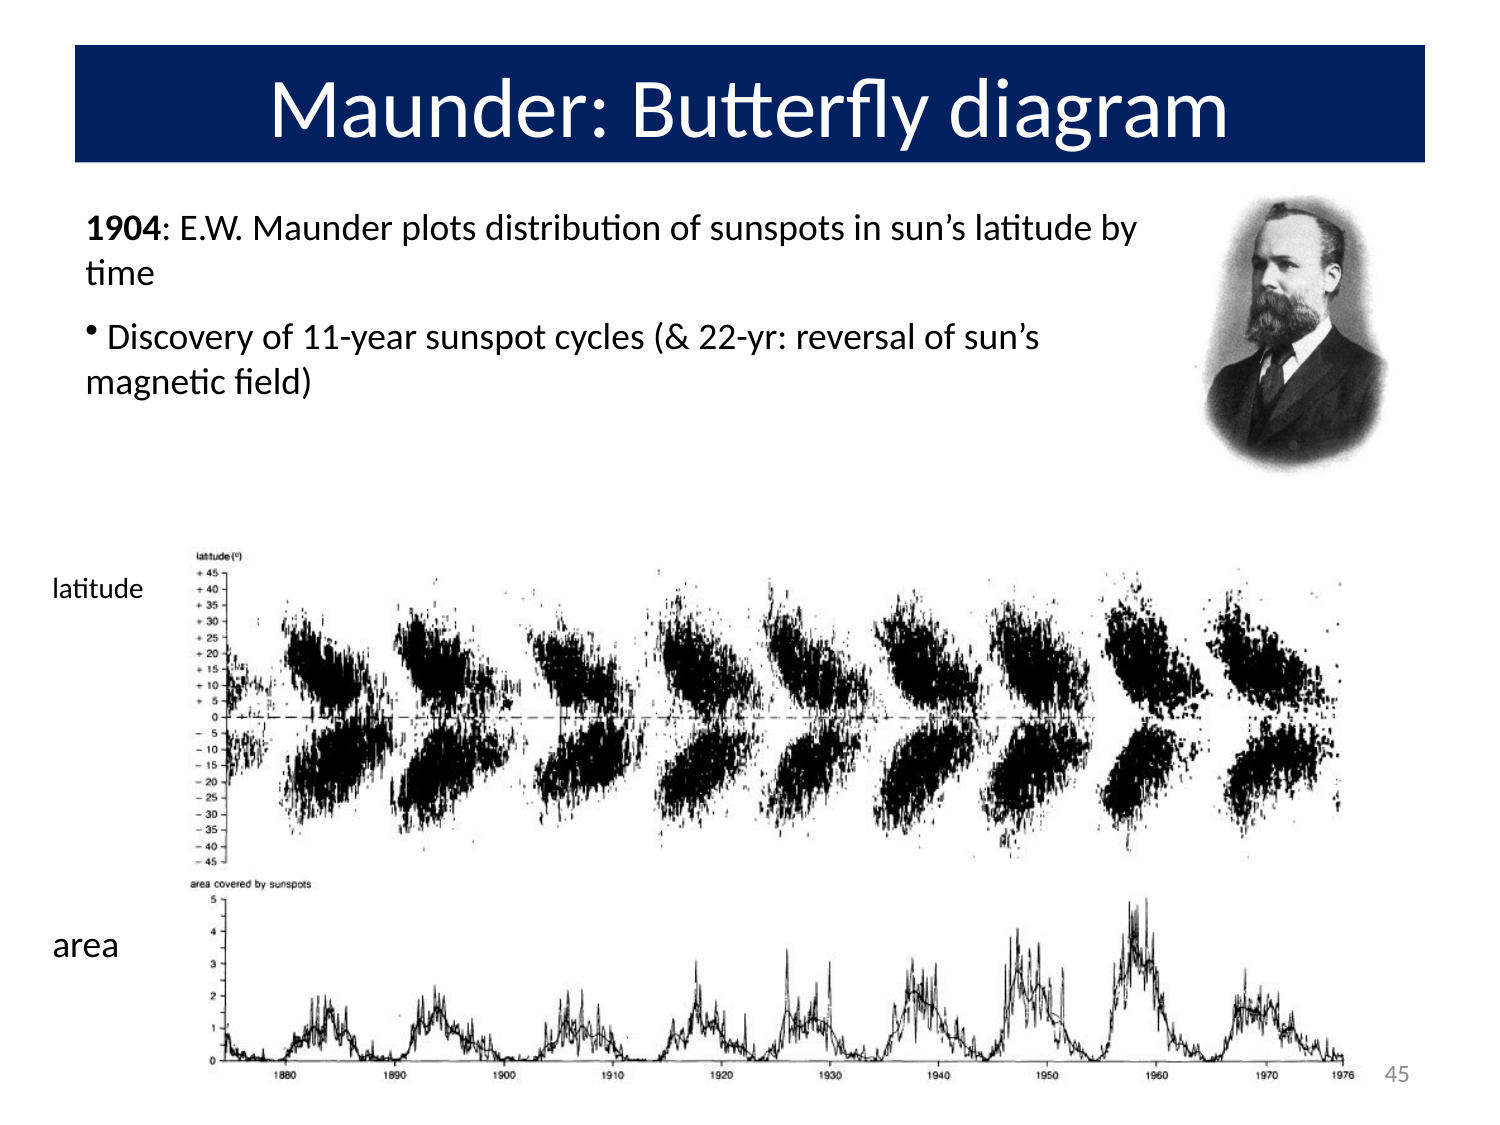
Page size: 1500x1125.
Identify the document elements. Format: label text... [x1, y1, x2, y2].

text_box area [37, 912, 138, 973]
slide_number 45 [1074, 1042, 1425, 1103]
picture [1192, 182, 1397, 477]
title Maunder: Butterfly diagram [75, 45, 1425, 163]
picture [168, 537, 1383, 1093]
text_box 1904: E.W. Maunder plots distribution of sunspots in sun’s latitude by time Discovery of 11-year sunspot cycles (& 22-yr: reversal of sun’s magnetic field) [70, 195, 1171, 410]
text_box latitude [37, 562, 163, 613]
